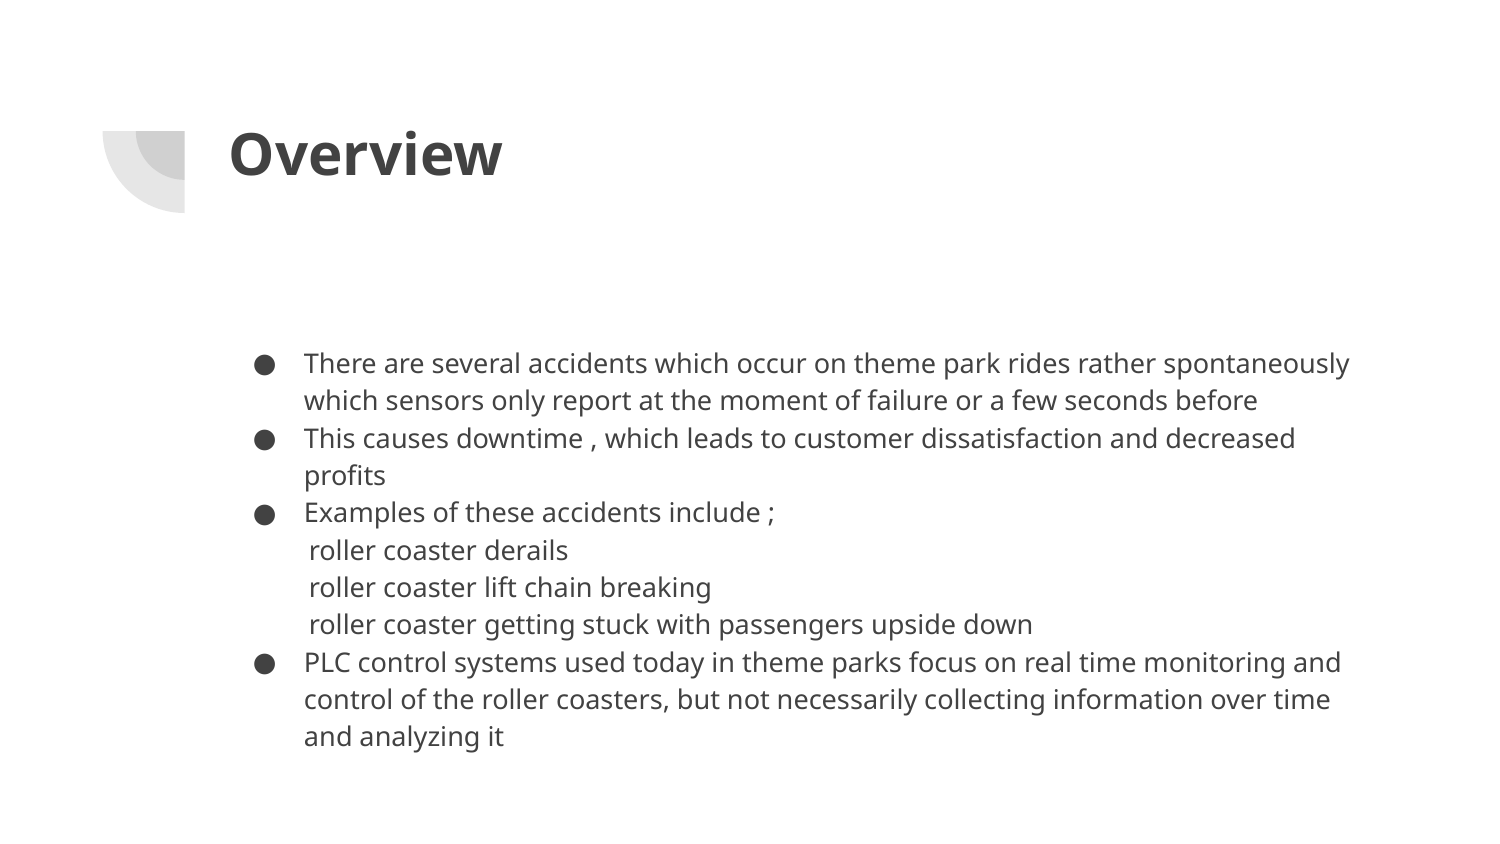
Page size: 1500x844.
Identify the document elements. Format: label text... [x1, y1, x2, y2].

title Overview [213, 98, 1368, 263]
list There are several accidents which occur on theme park rides rather spontaneously which sensors only report at the moment of failure or a few seconds before This causes downtime , which leads to customer dissatisfaction and decreased profits Examples of these accidents include ; roller coaster derails roller coaster lift chain breaking roller coaster getting stuck with passengers upside down PLC control systems used today in theme parks focus on real time monitoring and control of the roller coasters, but not necessarily collecting information over time and analyzing it [213, 326, 1368, 744]
